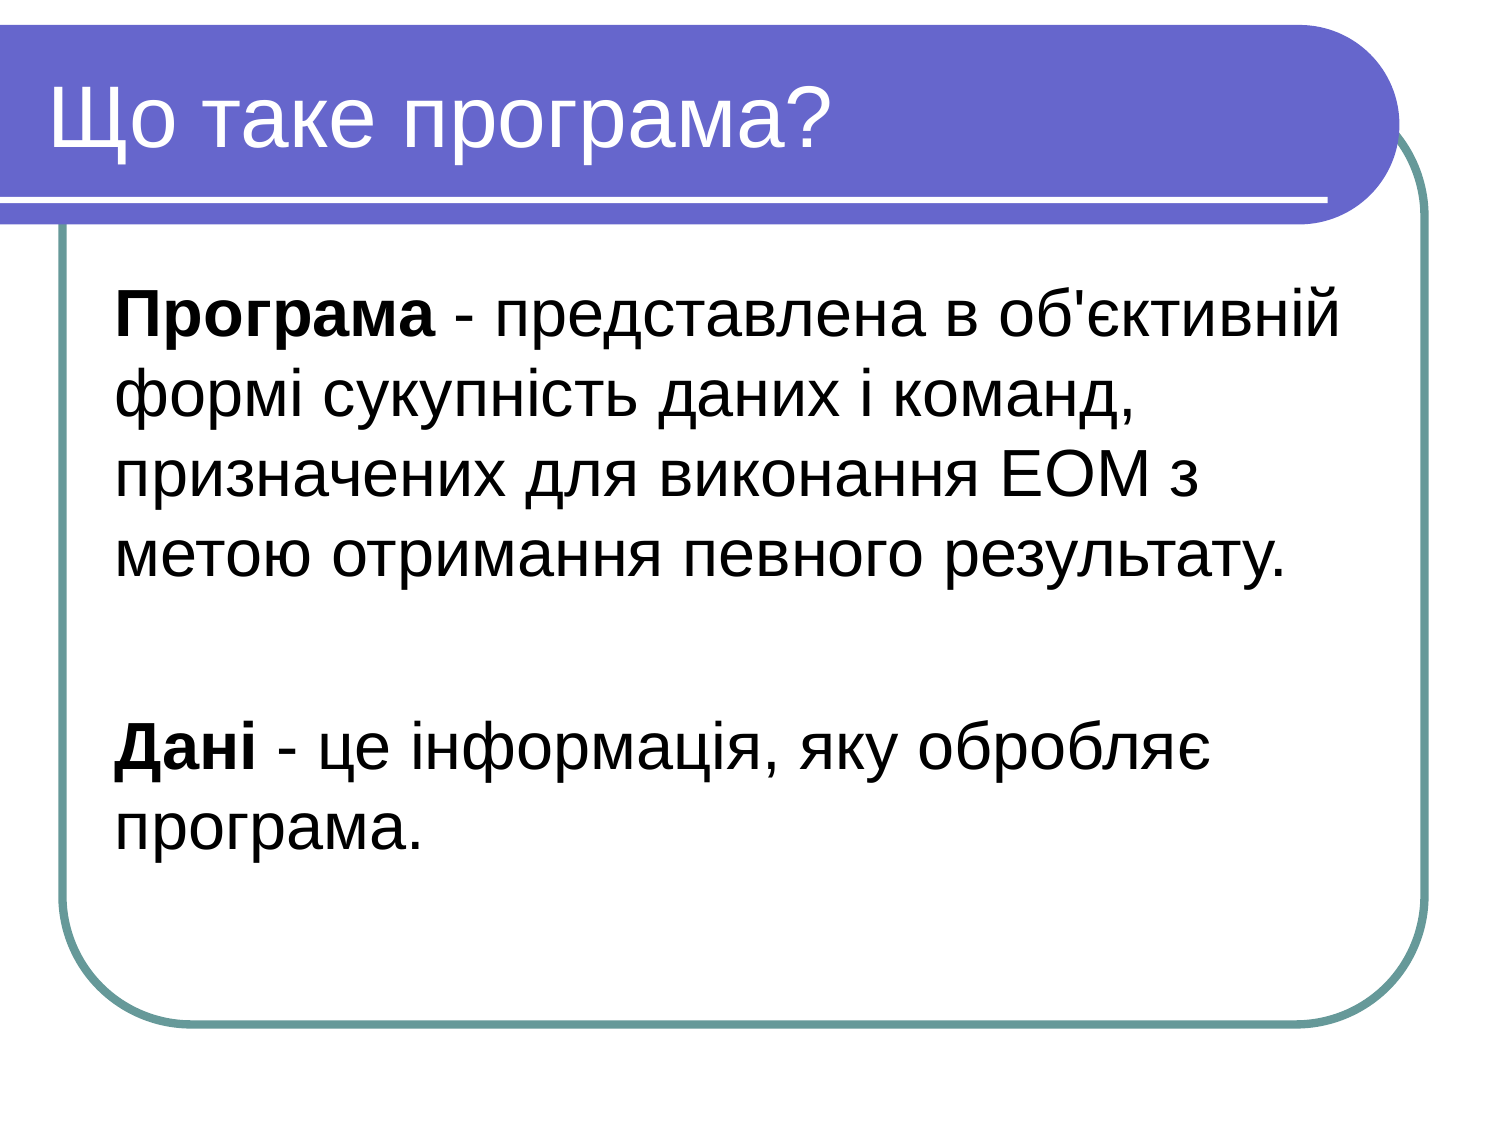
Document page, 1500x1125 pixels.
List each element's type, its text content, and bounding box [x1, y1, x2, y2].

text_box Що таке програма? [32, 37, 1347, 188]
text_box Програма - представлена в об'єктивній формі сукупність даних і команд, призначених для виконання ЕОМ з метою отримання певного результату. Дані - це інформація, яку обробляє програма. [99, 262, 1400, 988]
